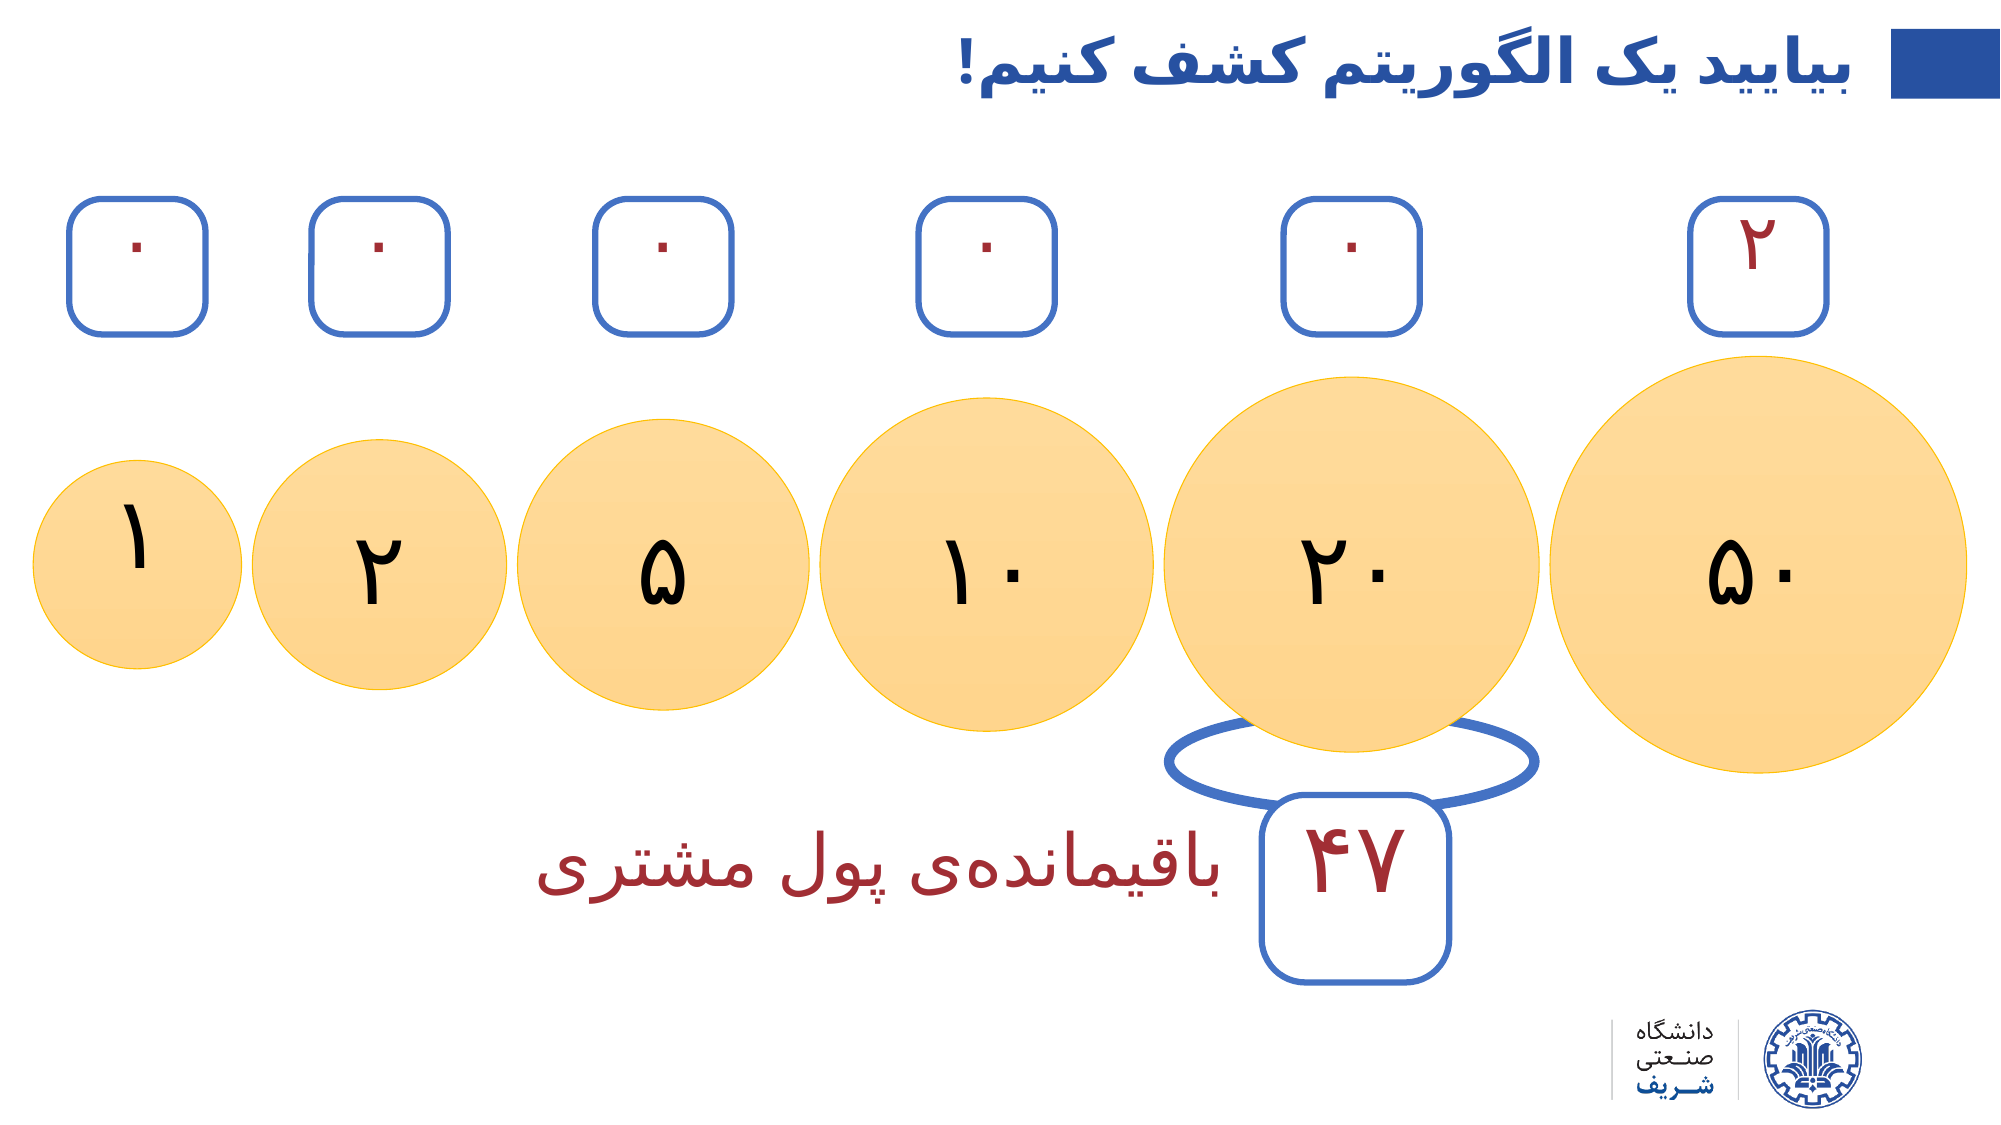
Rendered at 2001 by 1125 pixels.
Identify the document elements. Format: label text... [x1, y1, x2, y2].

text_box ۵ [517, 419, 810, 711]
list باقیمانده‌ی پول مشتری [520, 815, 1240, 962]
text_box ۲ [1690, 198, 1827, 335]
text_box ۰ [918, 198, 1055, 335]
text_box ۰ [69, 198, 206, 335]
picture [1609, 1009, 1863, 1109]
text_box [1169, 721, 1535, 806]
text_box ۰ [311, 198, 448, 335]
text_box ۱۰ [819, 397, 1154, 732]
text_box ۰ [595, 198, 732, 335]
text_box ۰ [1283, 198, 1420, 335]
text_box ۱ [33, 460, 242, 669]
text_box ۲ [252, 439, 507, 690]
text_box ۴۷ [1261, 794, 1450, 983]
text_box ۲۰ [1164, 377, 1540, 753]
text_box ۵۰ [1550, 356, 1967, 774]
list بیایید یک الگوریتم کشف کنیم! [136, 6, 1863, 121]
